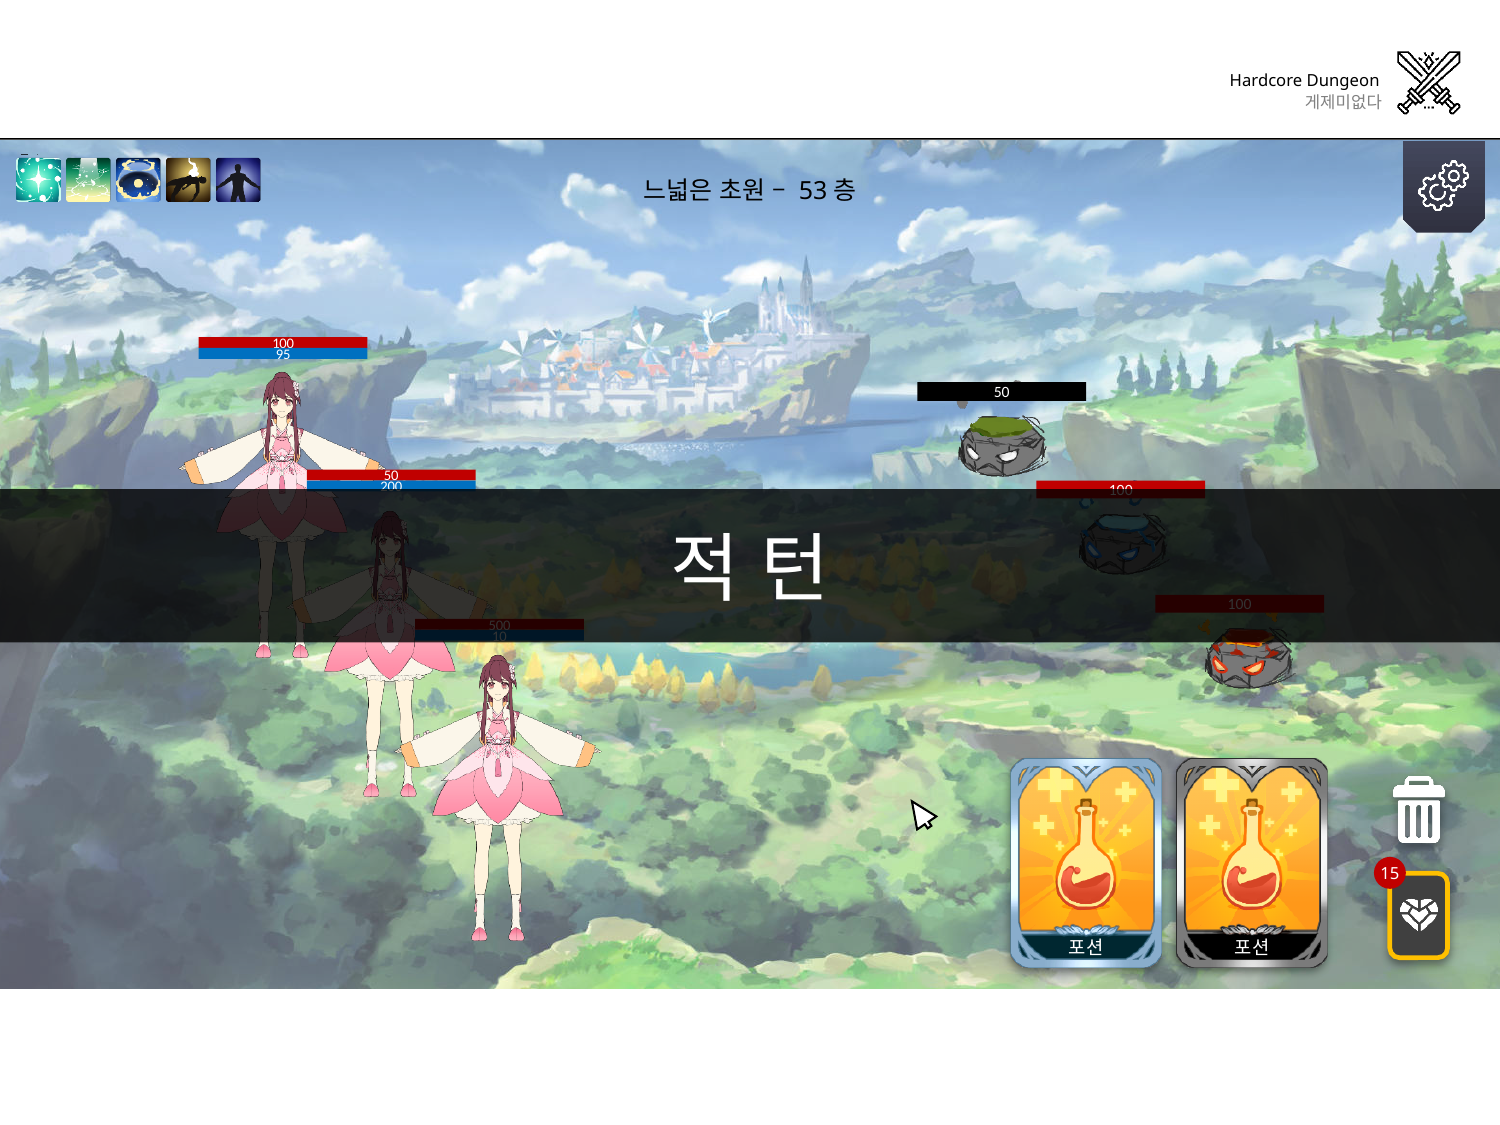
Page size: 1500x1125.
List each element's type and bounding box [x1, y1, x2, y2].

picture [0, 140, 1500, 989]
text_box [1010, 758, 1328, 968]
text_box [1373, 856, 1448, 958]
picture [1396, 50, 1461, 115]
